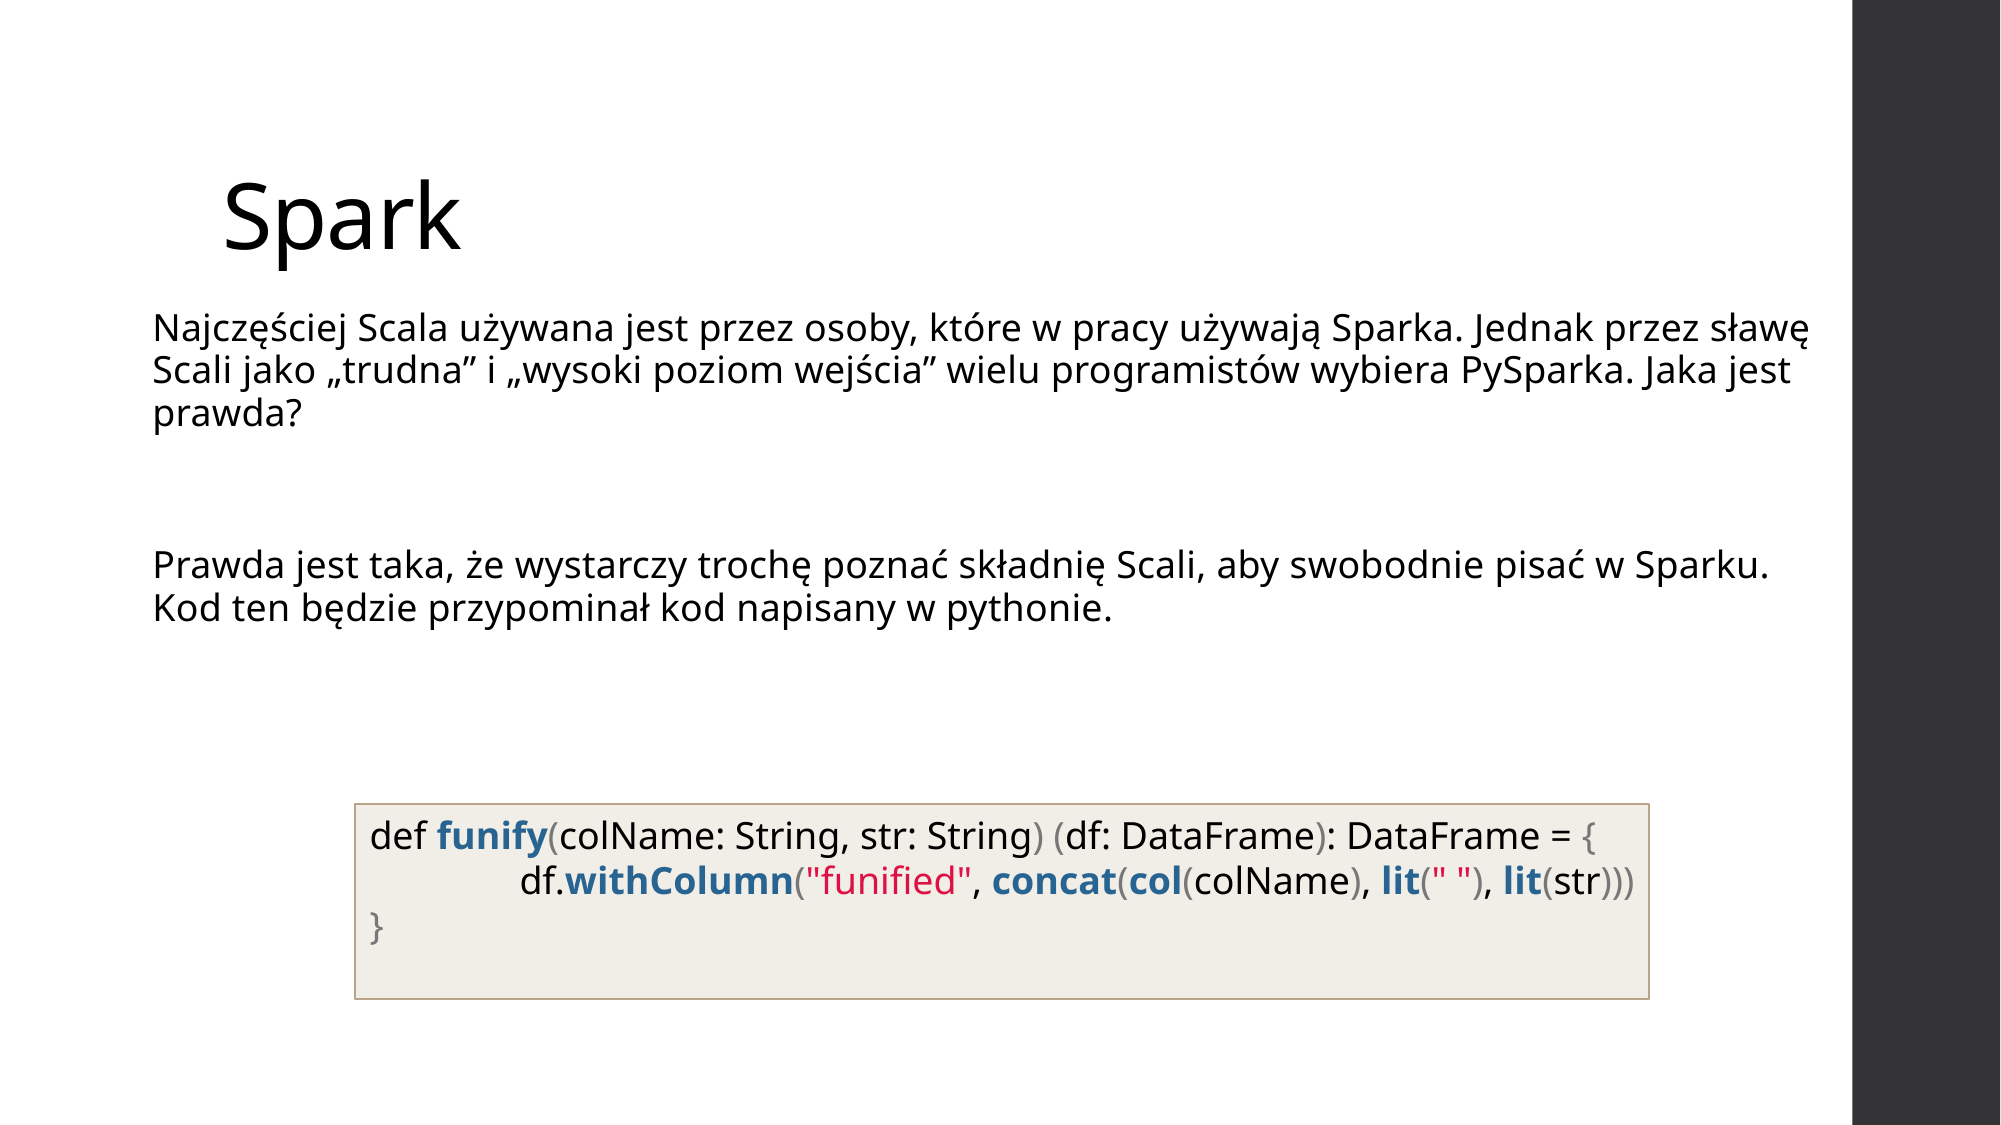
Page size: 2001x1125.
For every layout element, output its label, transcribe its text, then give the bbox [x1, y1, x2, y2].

title Spark [206, 60, 1797, 278]
list Najczęściej Scala używana jest przez osoby, które w pracy używają Sparka. Jednak przez sławę Scali jako „trudna” i „wysoki poziom wejścia” wielu programistów wybiera PySparka. Jaka jest prawda? Prawda jest taka, że wystarczy trochę poznać składnię Scali, aby swobodnie pisać w Sparku. Kod ten będzie przypominał kod napisany w pythonie. [137, 299, 1863, 805]
text_box def funify(colName: String, str: String) (df: DataFrame): DataFrame = { df.withColumn("funified", concat(col(colName), lit(" "), lit(str))) } [354, 803, 1650, 1000]
